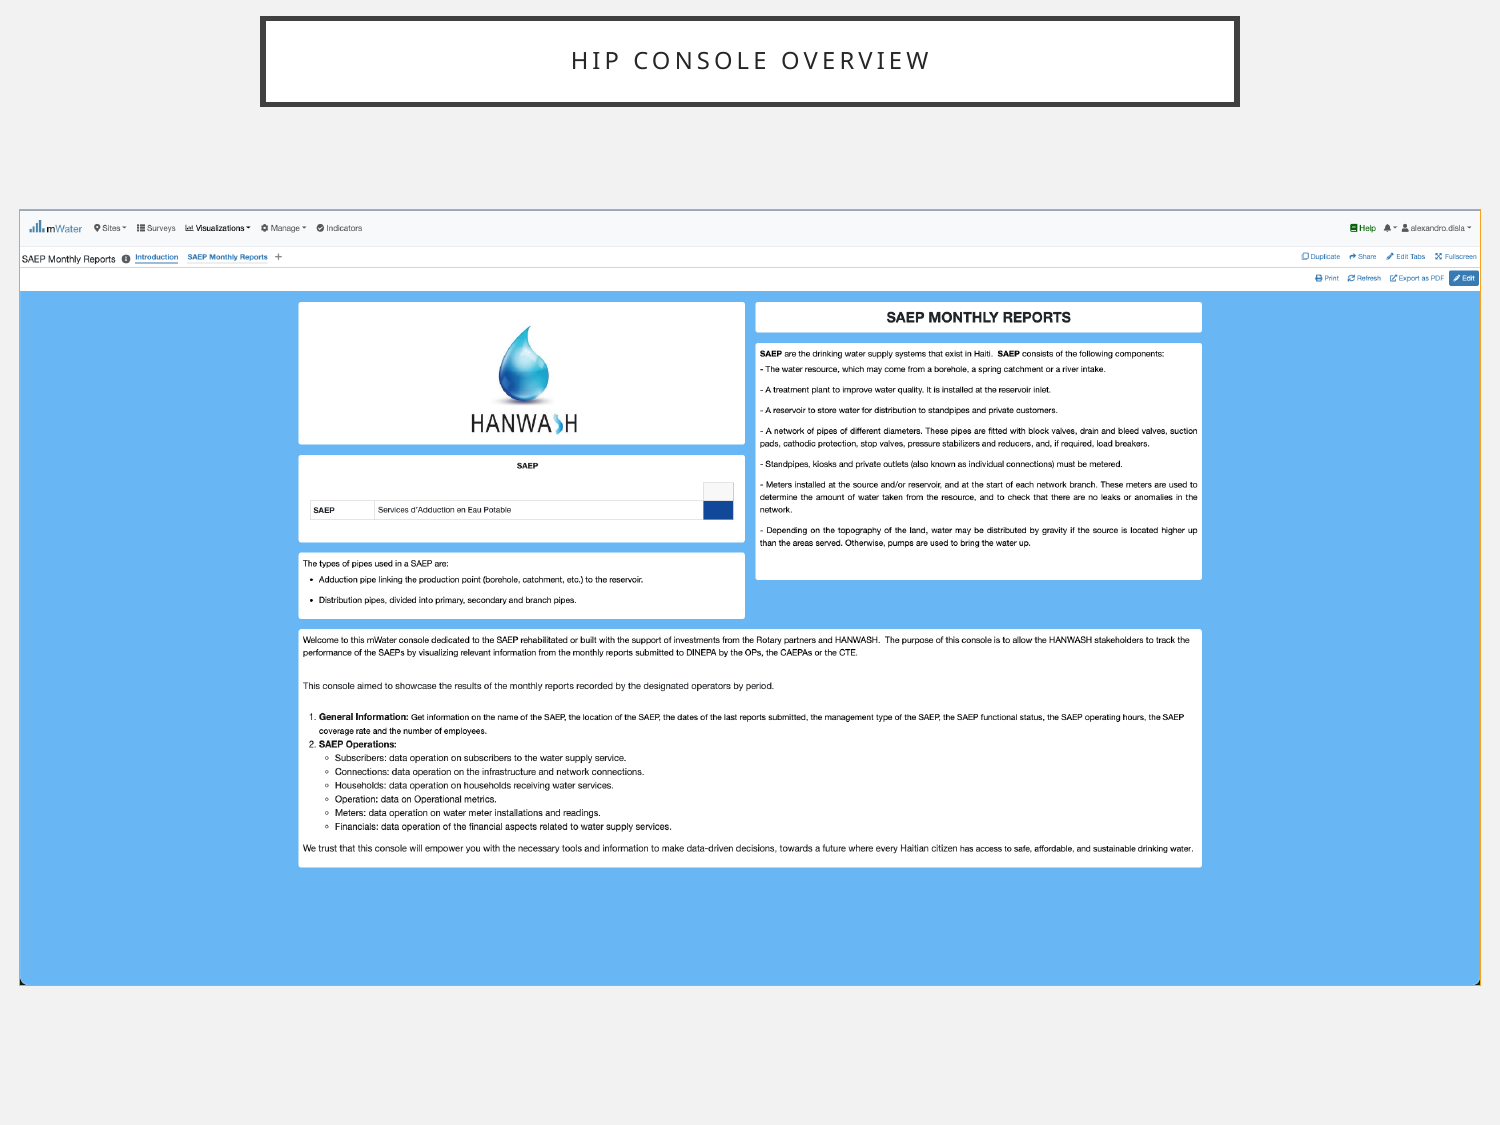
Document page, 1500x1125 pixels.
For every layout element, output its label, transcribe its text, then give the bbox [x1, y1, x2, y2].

title HIP Console overview [260, 16, 1240, 107]
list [19, 209, 1481, 986]
